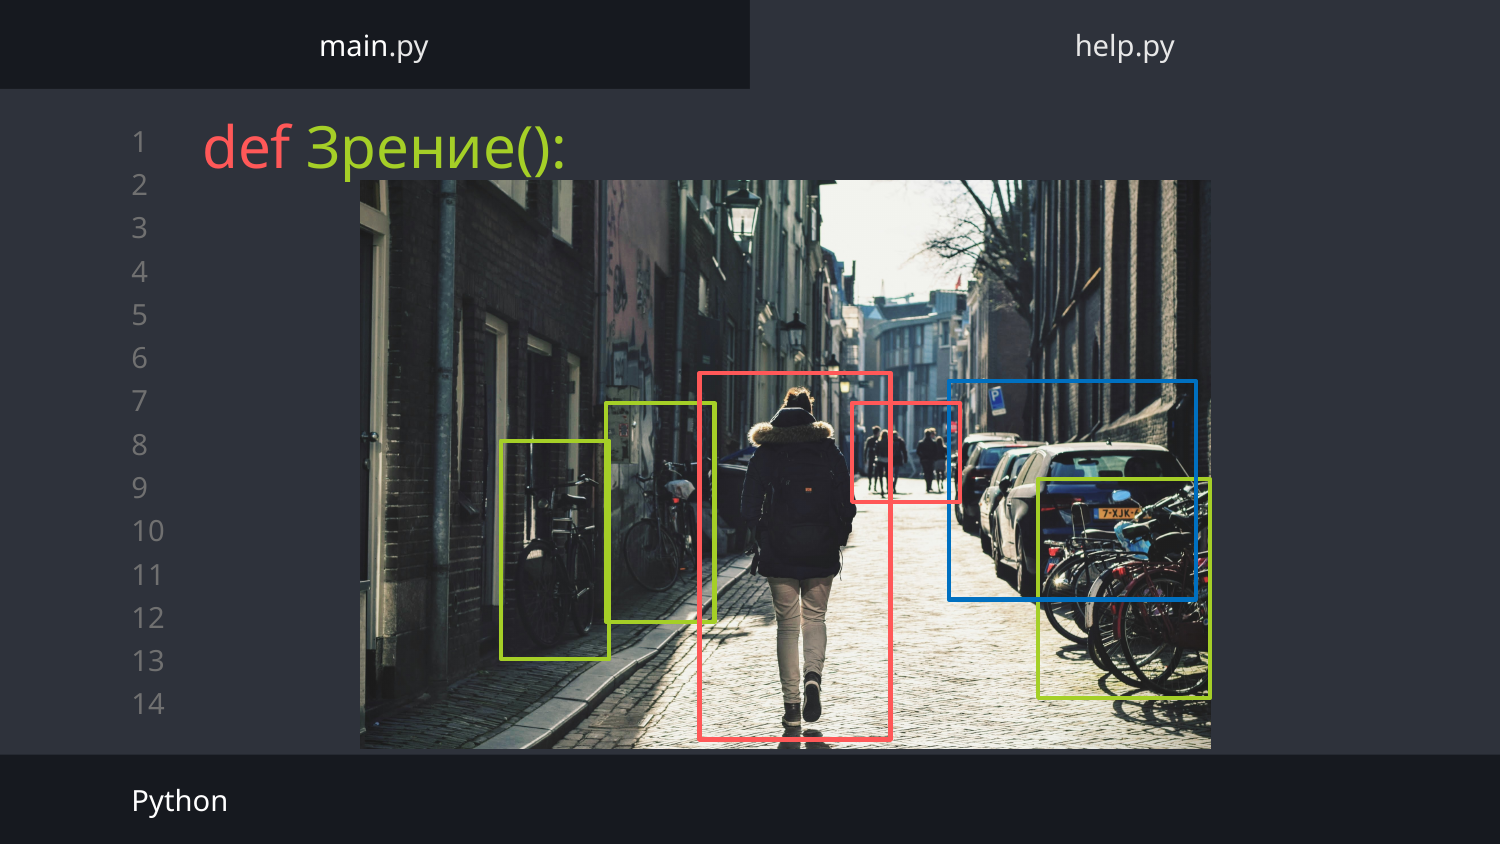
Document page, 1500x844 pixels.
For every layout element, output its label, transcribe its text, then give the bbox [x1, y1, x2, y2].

subtitle help.py [750, 15, 1500, 74]
subtitle main.py [0, 15, 749, 74]
title def Зрение(): [187, 95, 1384, 185]
text_box Python [116, 770, 915, 829]
picture [360, 179, 1211, 749]
